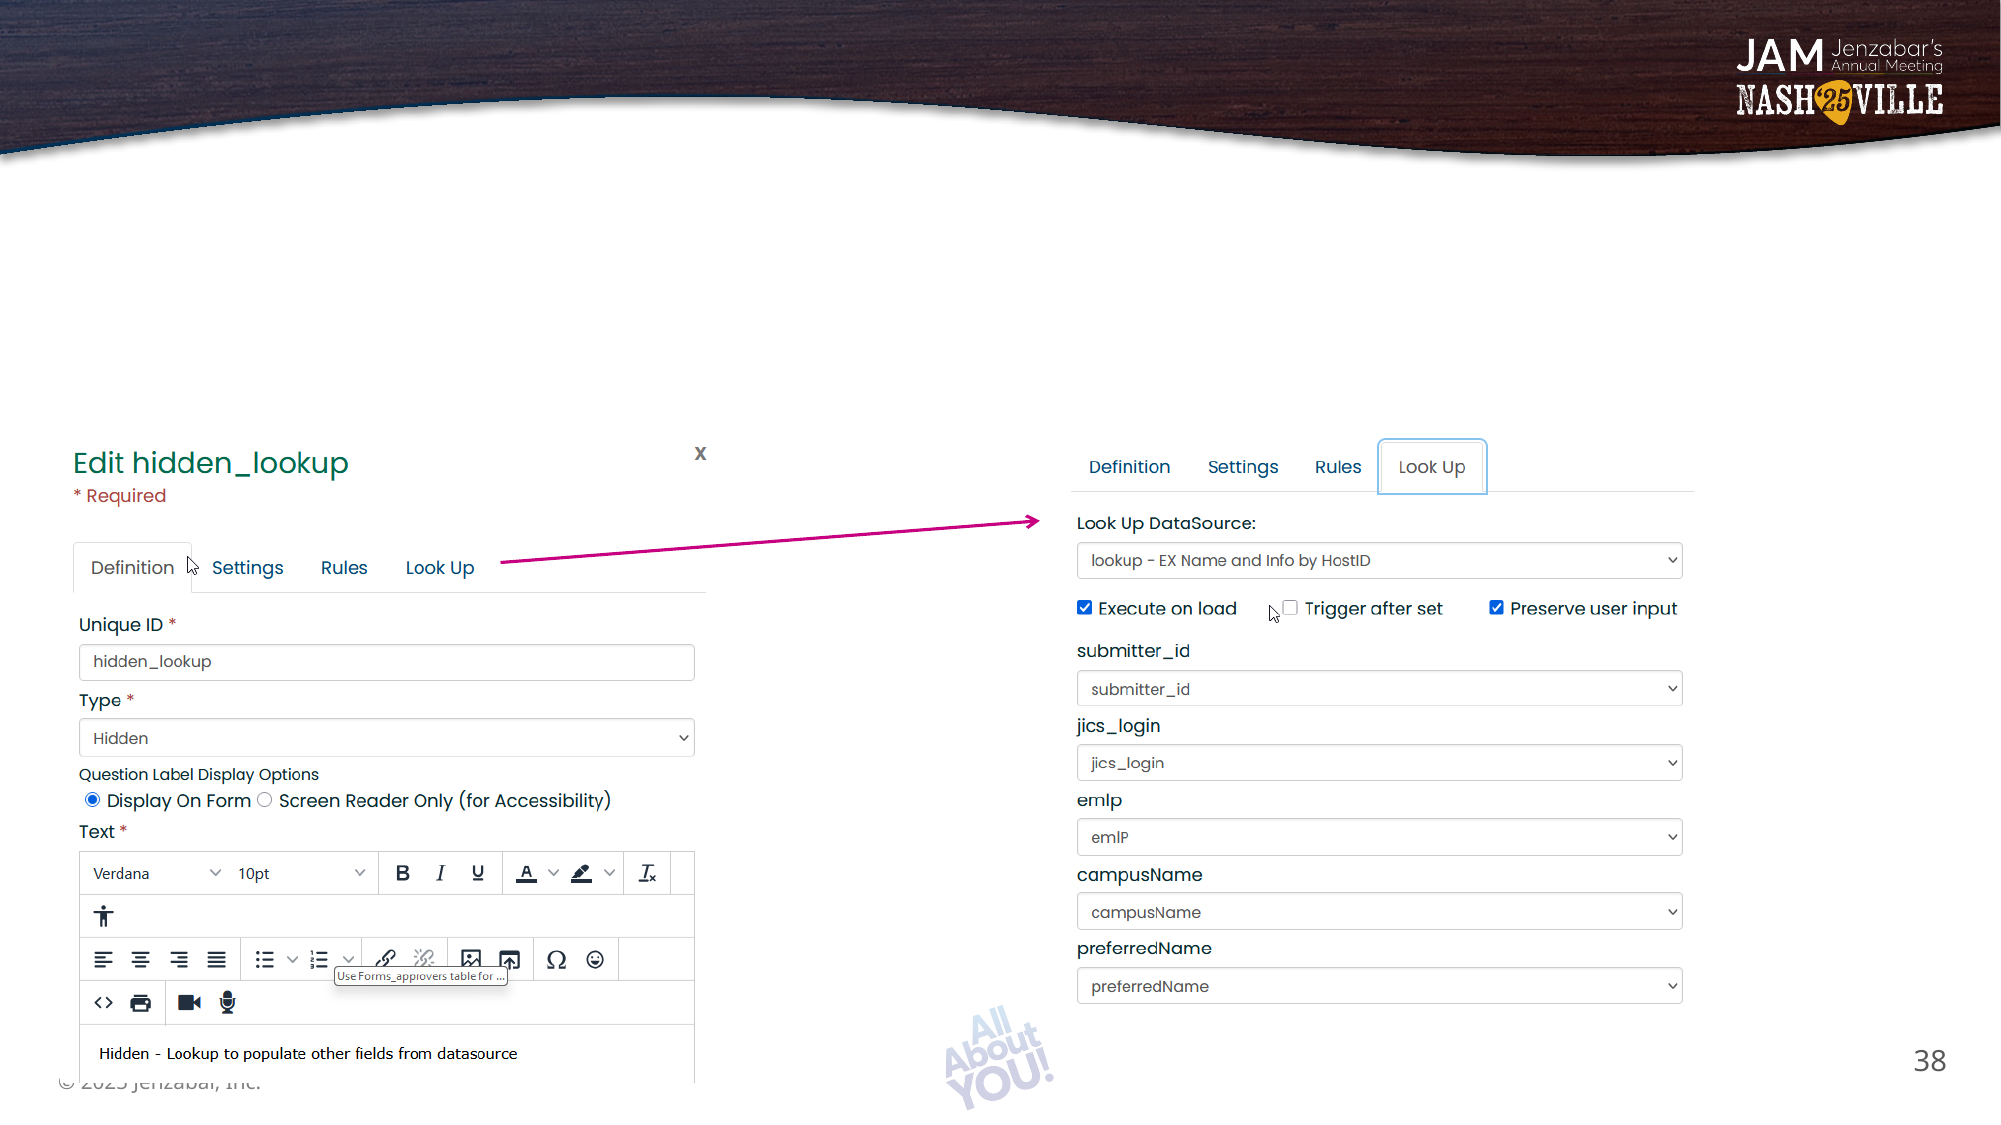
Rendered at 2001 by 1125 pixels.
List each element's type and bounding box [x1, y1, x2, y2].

picture [0, 0, 2000, 156]
picture [60, 431, 717, 1083]
text_box [500, 520, 1040, 563]
picture [1065, 431, 1708, 1011]
